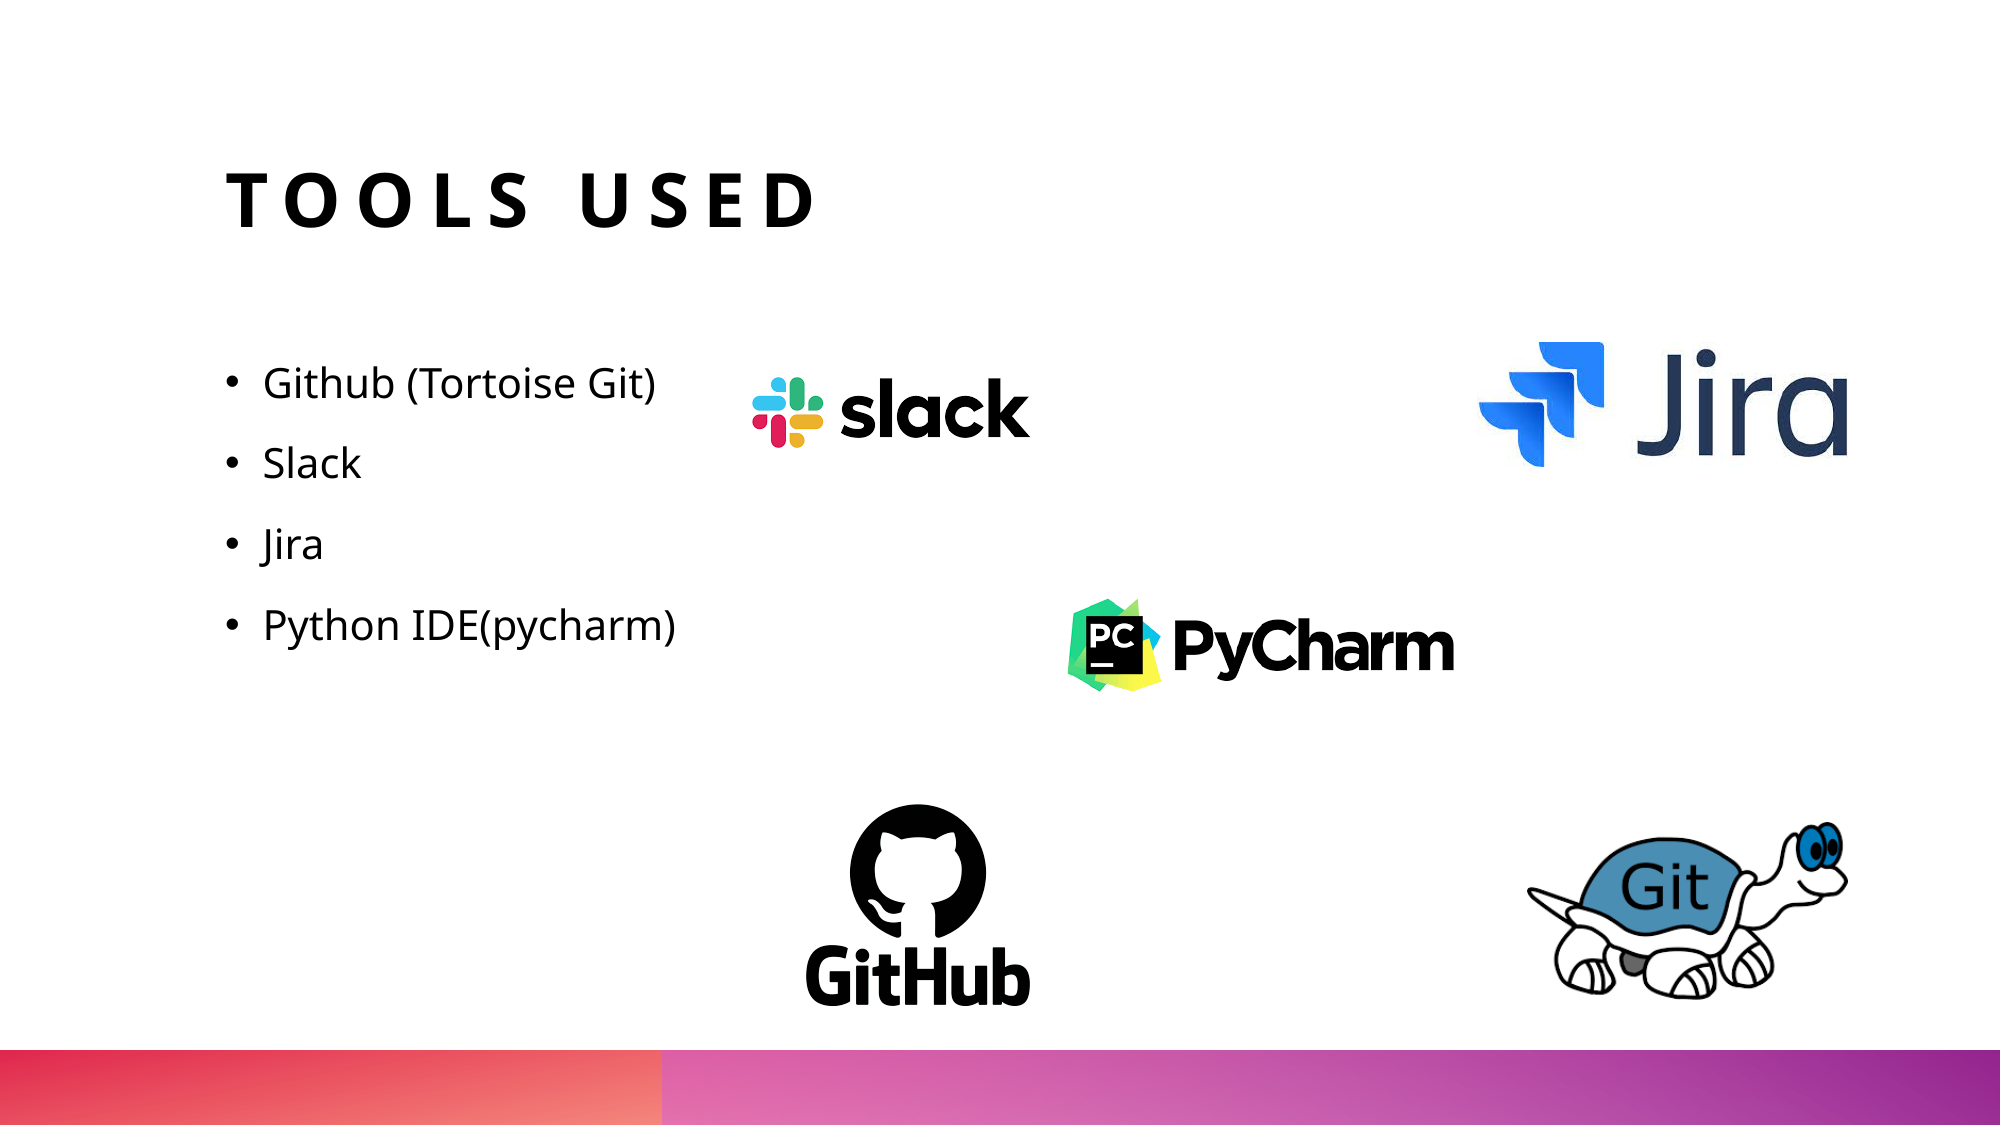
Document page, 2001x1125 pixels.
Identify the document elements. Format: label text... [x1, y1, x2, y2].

list Github (Tortoise Git) Slack Jira Python IDE(pycharm) [225, 346, 1905, 996]
picture [734, 801, 1102, 1009]
title Tools USED [225, 130, 1905, 333]
picture [1064, 586, 1458, 705]
picture [1527, 822, 1848, 1000]
picture [1477, 342, 1848, 467]
picture [717, 342, 1065, 484]
